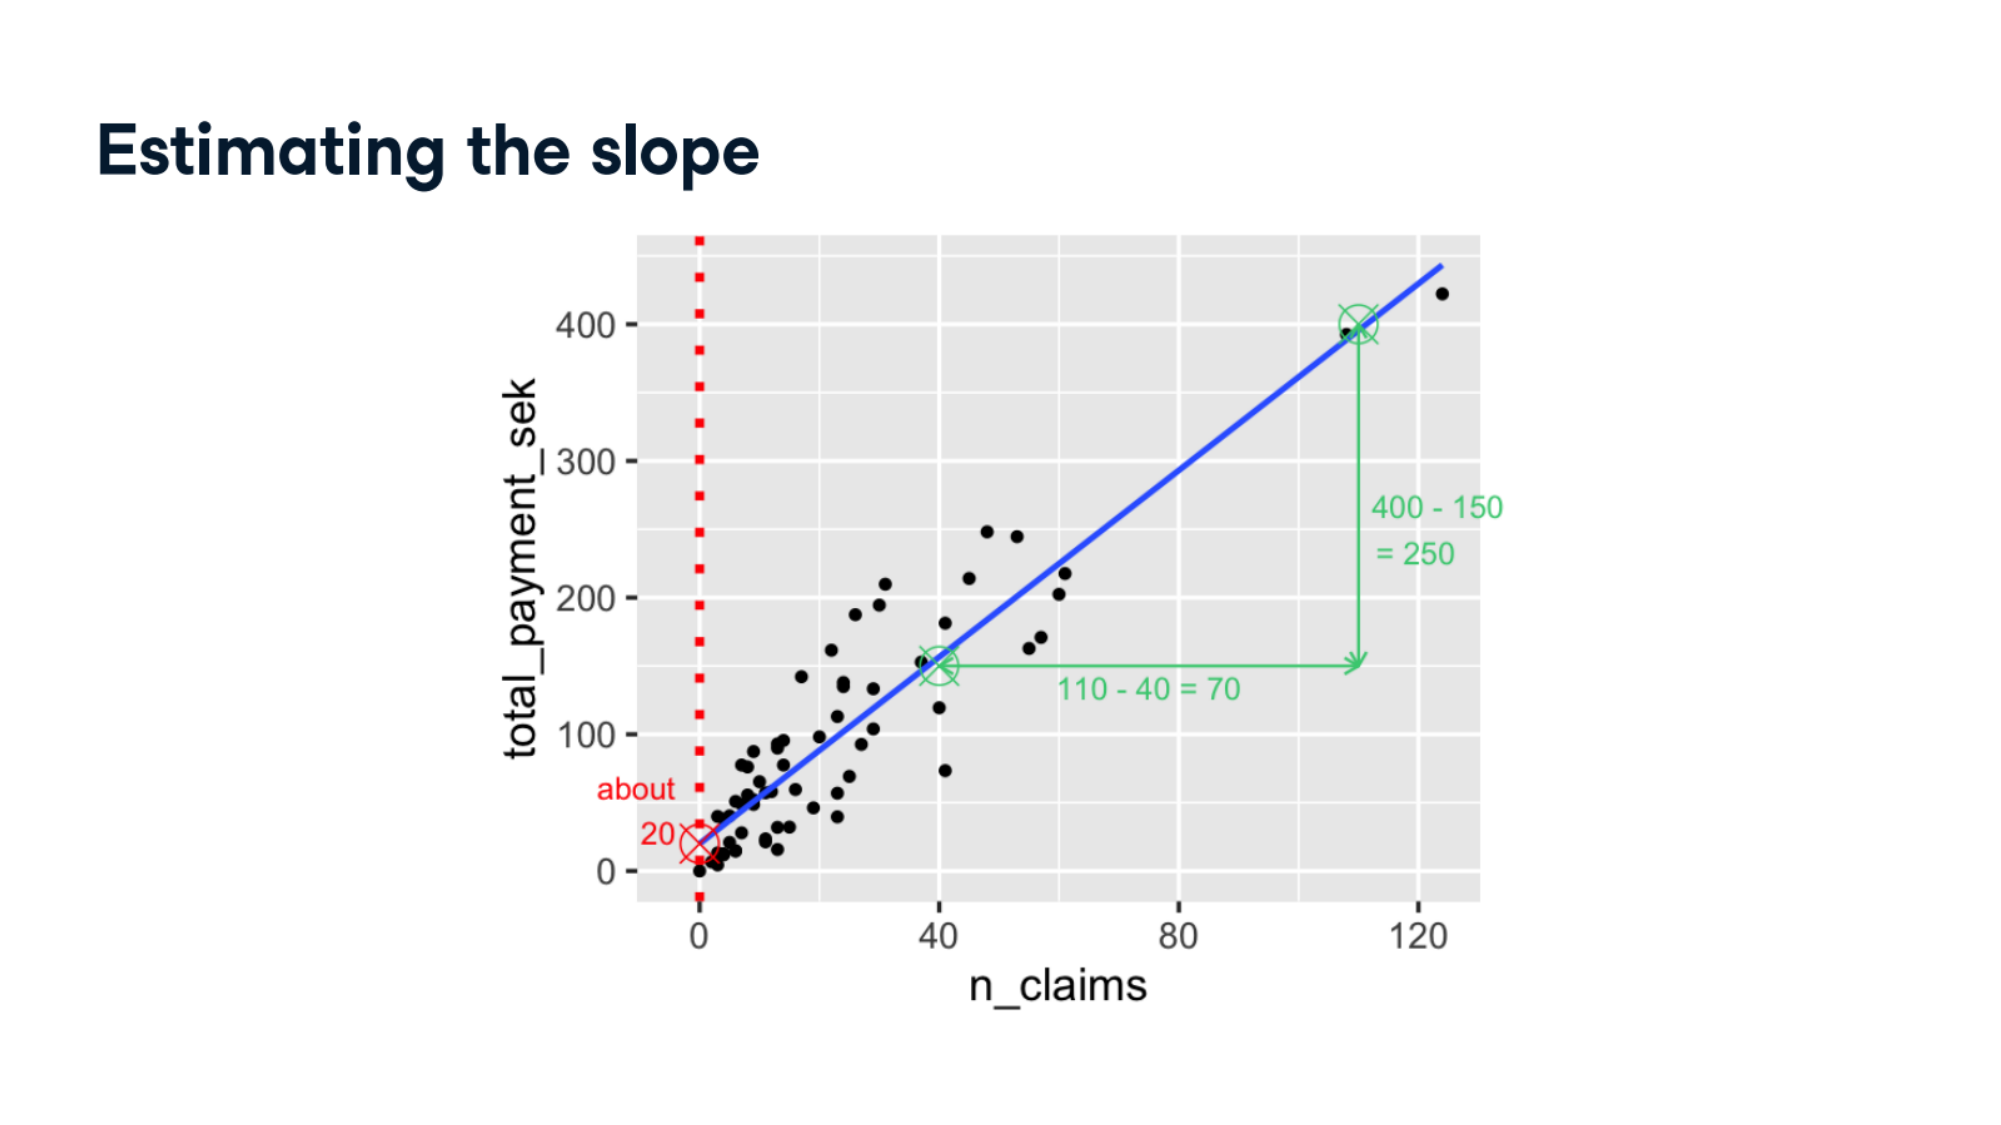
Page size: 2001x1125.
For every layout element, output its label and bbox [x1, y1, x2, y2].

picture [73, 96, 1927, 1029]
